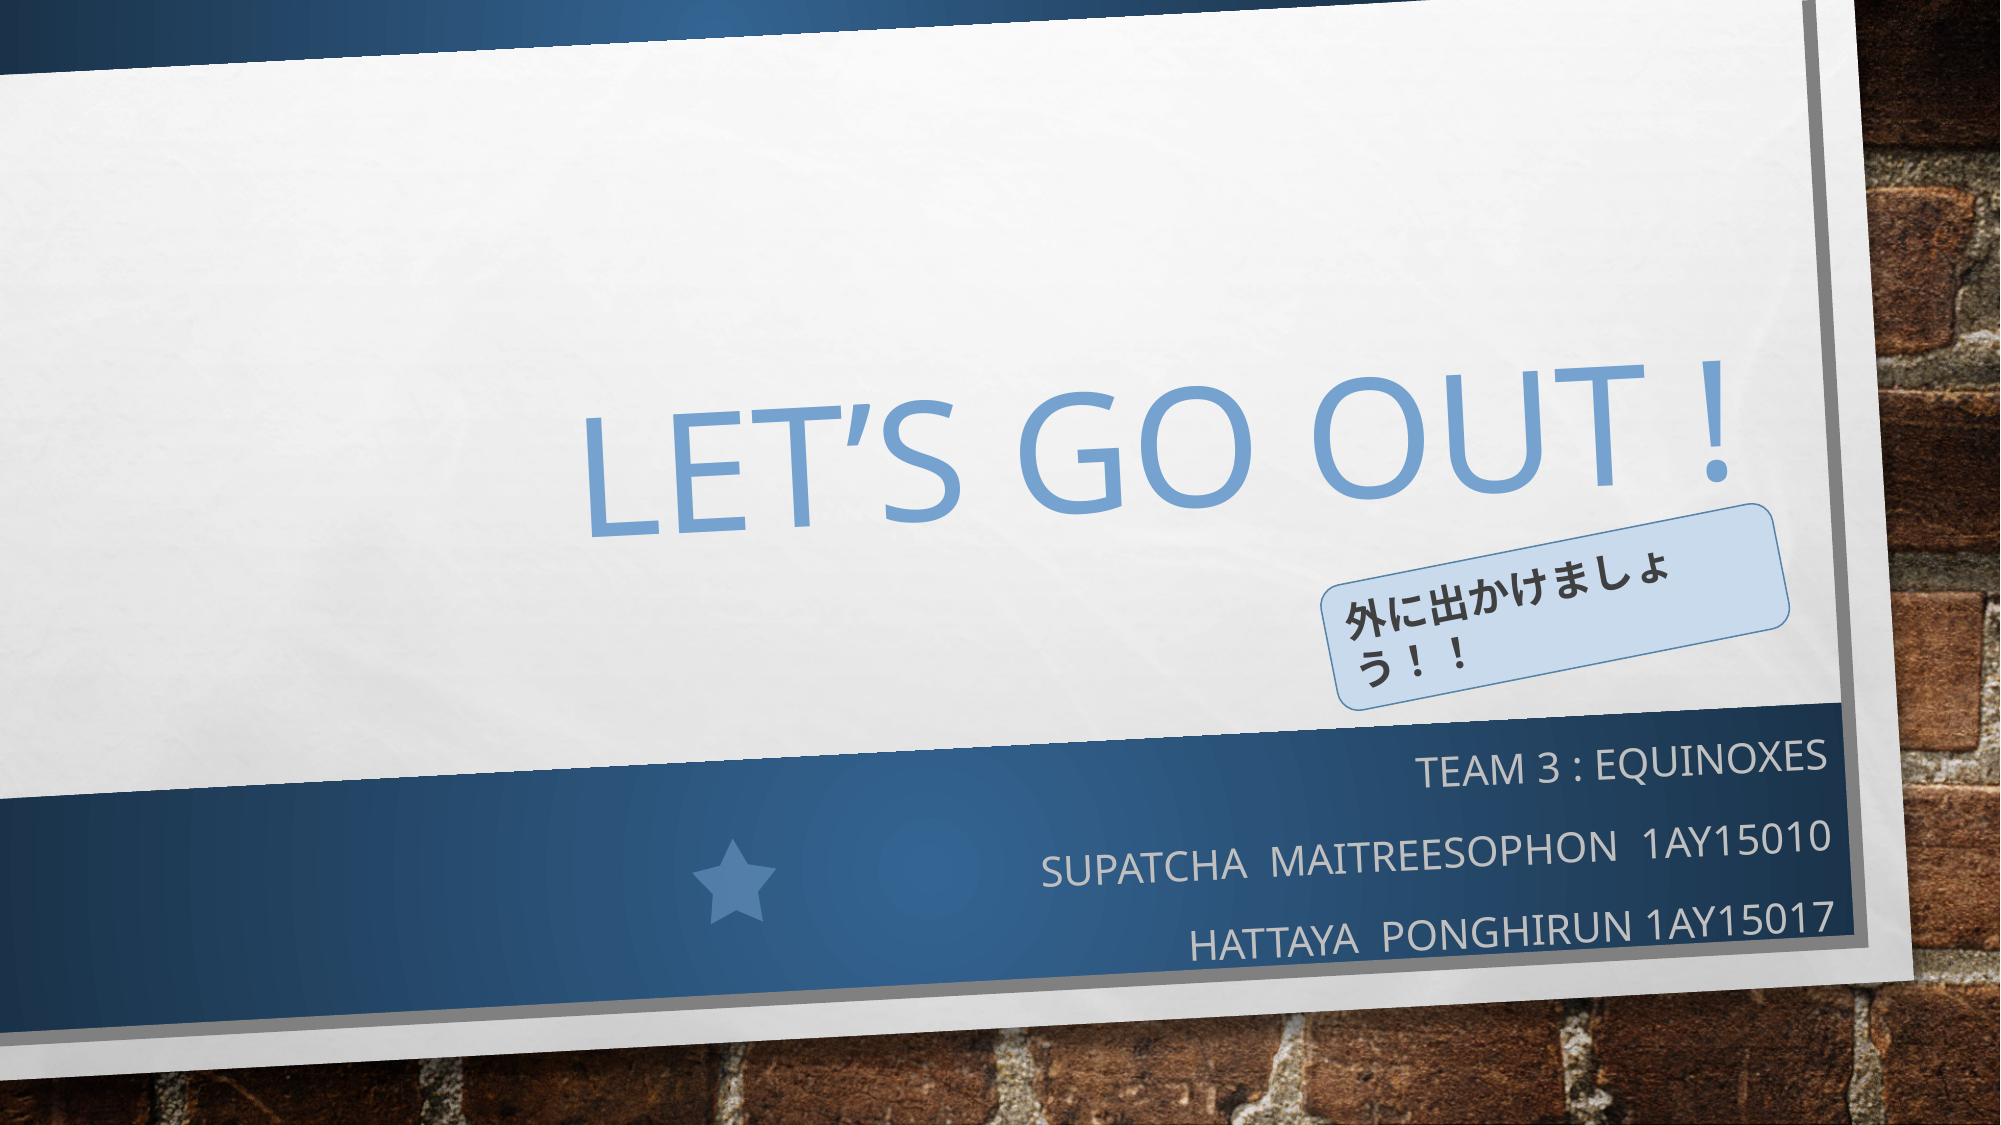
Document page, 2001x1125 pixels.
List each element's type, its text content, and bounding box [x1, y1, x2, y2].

title Let’s go out ! [135, 67, 1757, 605]
picture [0, 0, 2000, 1125]
subtitle TEAM 3 : EQUINOXES Supatcha Maitreesophon 1AY15010 Hattaya ponghirun 1AY15017 [343, 708, 1855, 1051]
text_box 外に出かけましょう！！ [1320, 502, 1791, 712]
